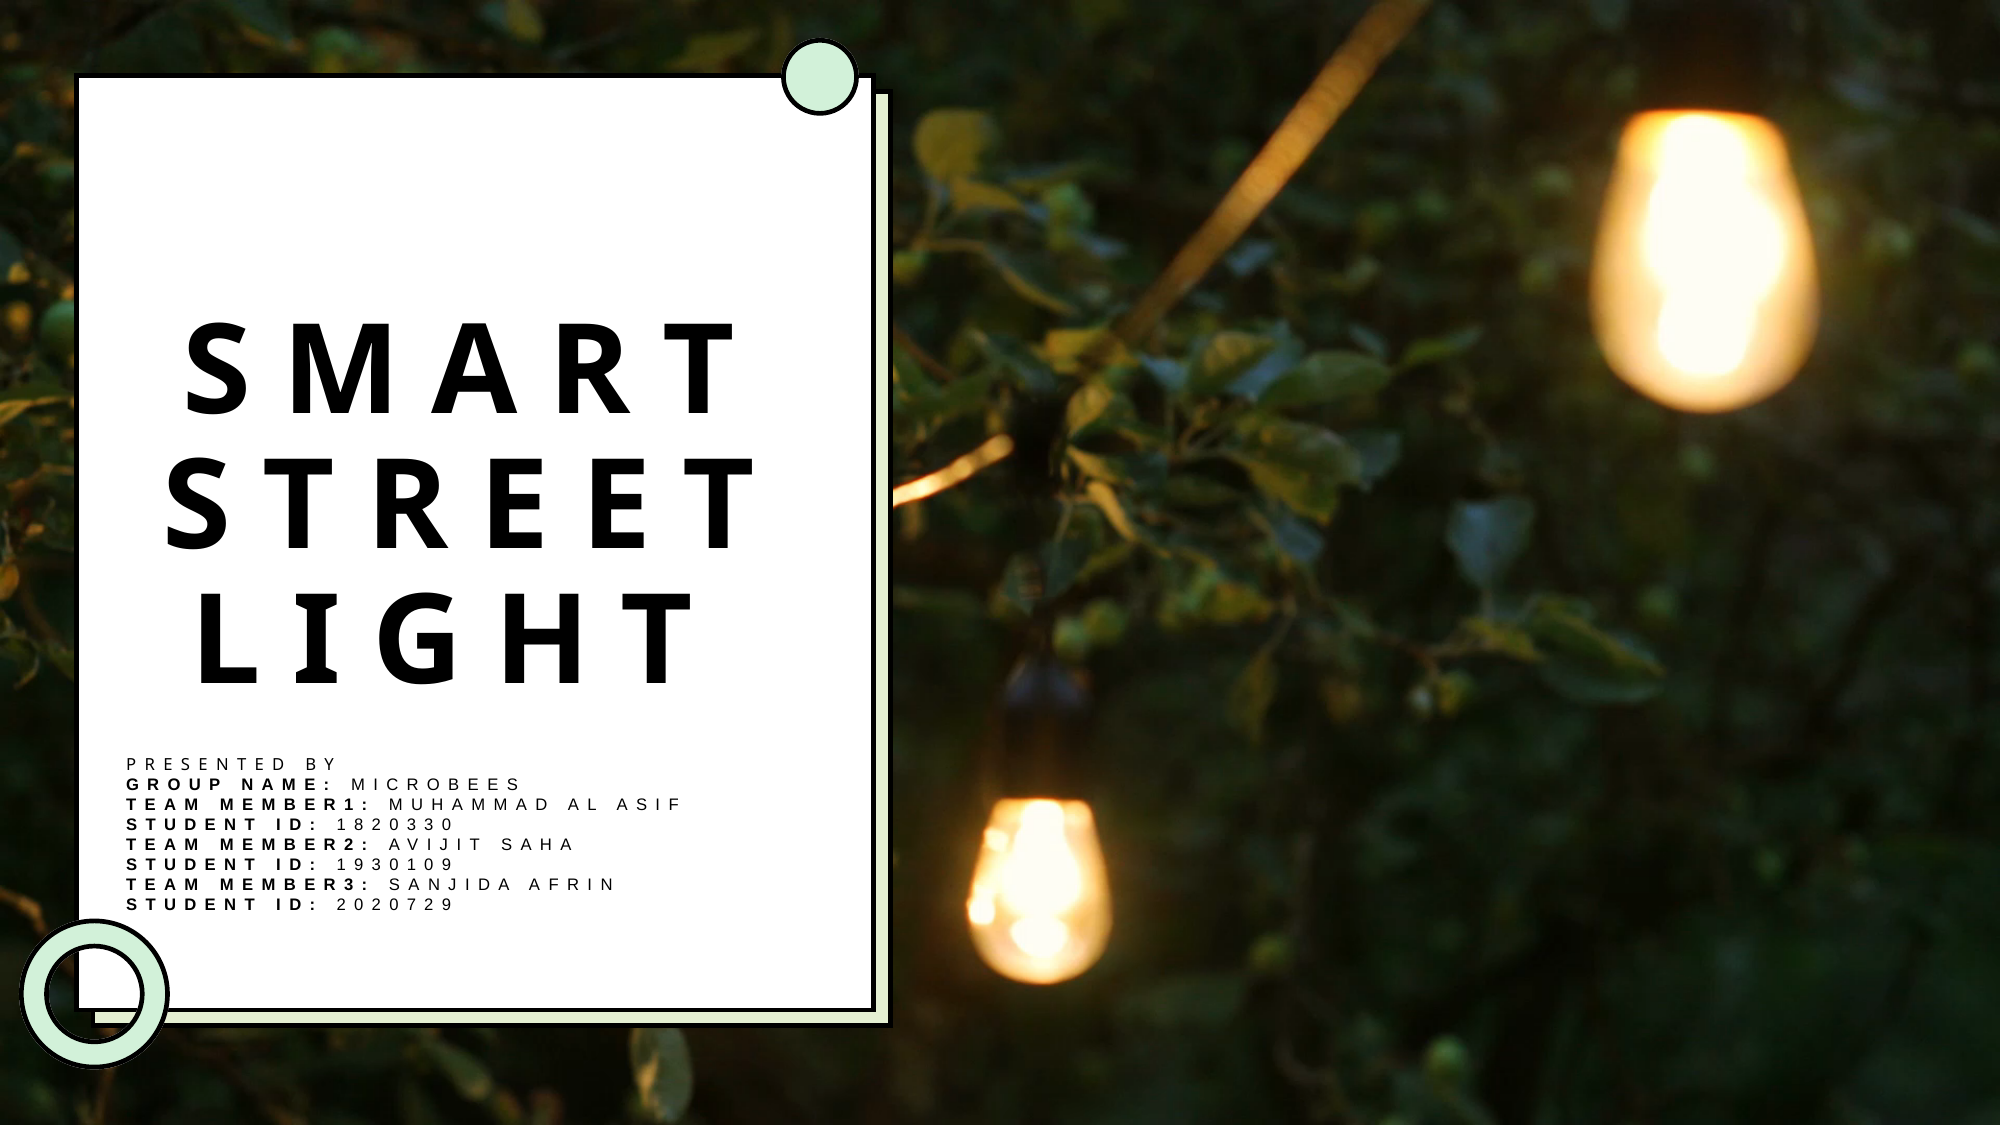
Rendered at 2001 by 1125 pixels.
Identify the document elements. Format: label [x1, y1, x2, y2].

text_box [0, 0, 2000, 1125]
text_box [92, 91, 891, 1026]
